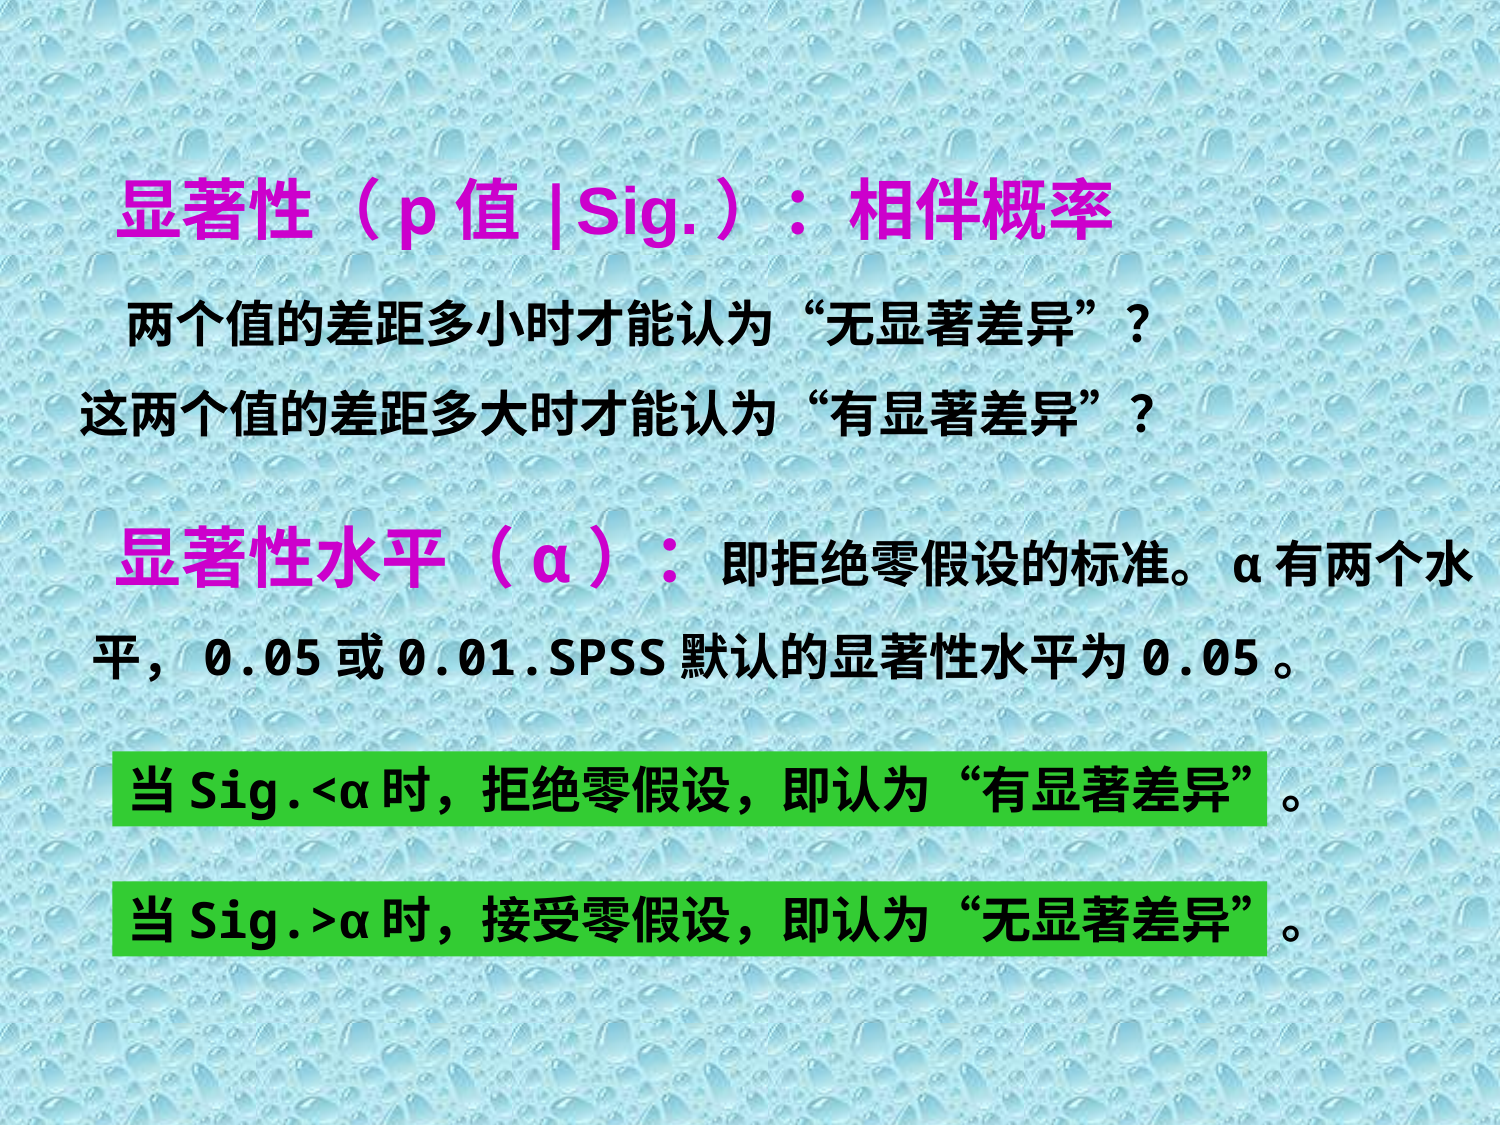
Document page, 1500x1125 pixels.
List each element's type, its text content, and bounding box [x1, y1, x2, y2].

text_box 两个值的差距多小时才能认为“无显著差异”？ 这两个值的差距多大时才能认为“有显著差异”？ [64, 255, 1170, 451]
text_box 当Sig.>α时，接受零假设，即认为“无显著差异”。 [112, 881, 1268, 957]
text_box 显著性水平（α）：即拒绝零假设的标准。α有两个水平，0.05或0.01.SPSS默认的显著性水平为0.05。 [76, 467, 1500, 693]
text_box 当Sig.<α时，拒绝零假设，即认为“有显著差异”。 [112, 751, 1268, 827]
text_box 显著性（p值|Sig.）：相伴概率 [100, 160, 1053, 256]
picture [0, 0, 1500, 1125]
